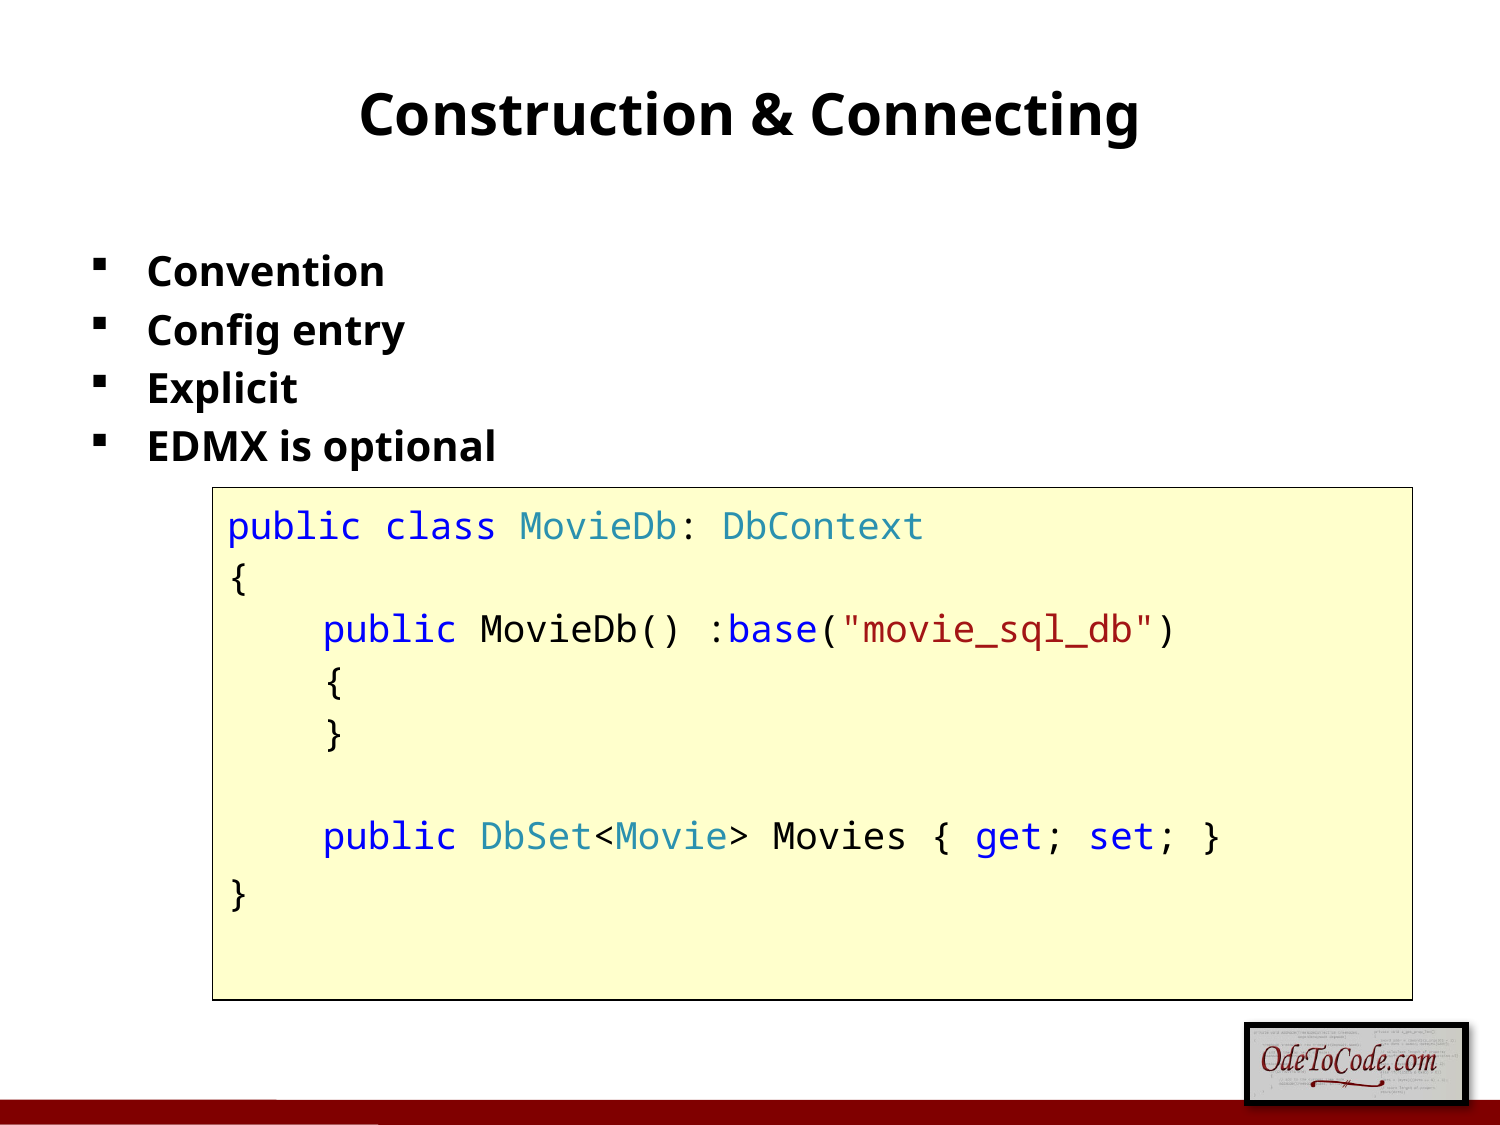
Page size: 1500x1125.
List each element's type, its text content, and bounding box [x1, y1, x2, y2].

picture [1250, 1028, 1462, 1100]
title Construction & Connecting [74, 49, 1426, 176]
text_box public class MovieDb: DbContext { public MovieDb() :base("movie_sql_db") { } public DbSet<Movie> Movies { get; set; } } [212, 487, 1413, 1000]
list Convention Config entry Explicit EDMX is optional [74, 237, 1426, 976]
